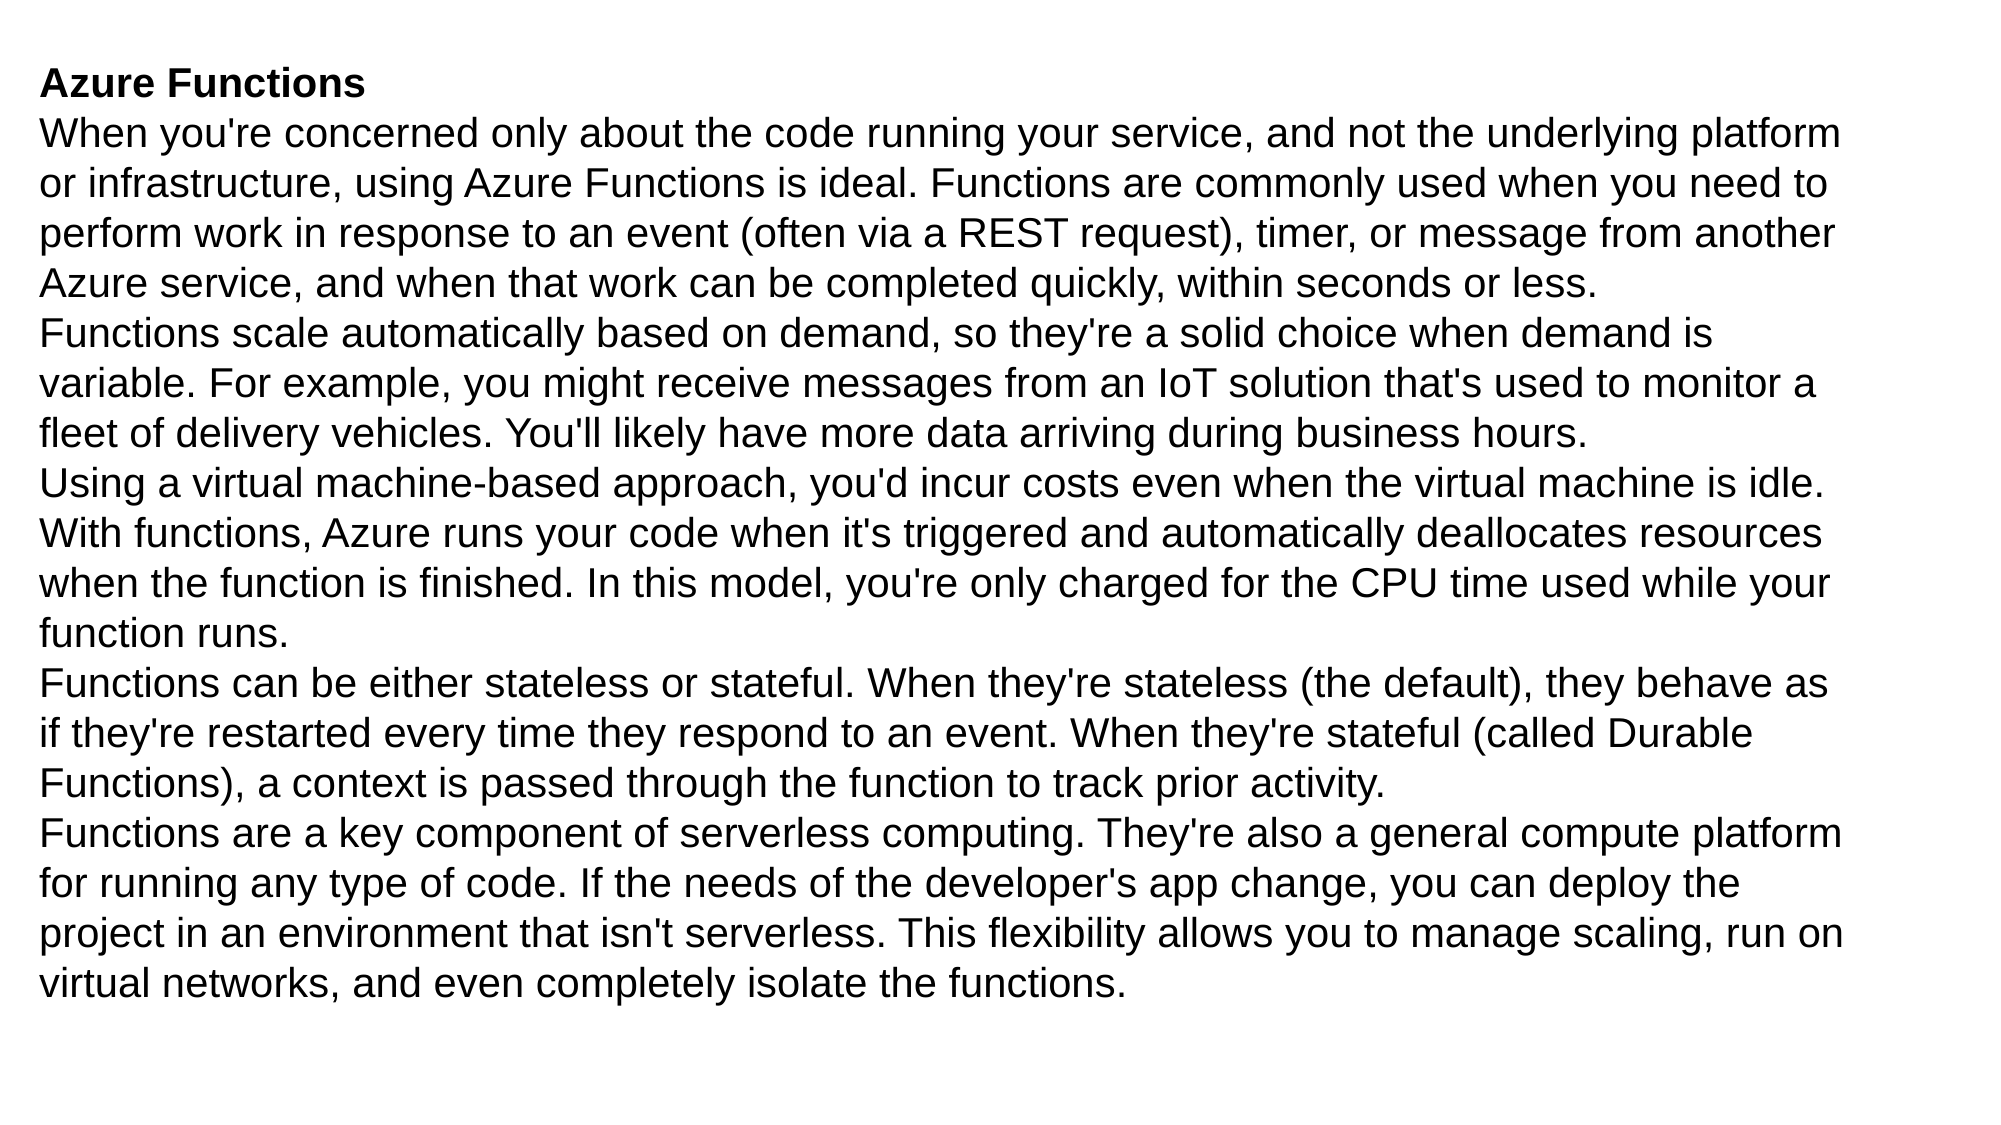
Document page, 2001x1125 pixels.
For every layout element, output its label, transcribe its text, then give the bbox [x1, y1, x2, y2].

text_box Azure Functions When you're concerned only about the code running your service, and not the underlying platform or infrastructure, using Azure Functions is ideal. Functions are commonly used when you need to perform work in response to an event (often via a REST request), timer, or message from another Azure service, and when that work can be completed quickly, within seconds or less. Functions scale automatically based on demand, so they're a solid choice when demand is variable. For example, you might receive messages from an IoT solution that's used to monitor a fleet of delivery vehicles. You'll likely have more data arriving during business hours. Using a virtual machine-based approach, you'd incur costs even when the virtual machine is idle. With functions, Azure runs your code when it's triggered and automatically deallocates resources when the function is finished. In this model, you're only charged for the CPU time used while your function runs. Functions can be either stateless or stateful. When they're stateless (the default), they behave as if they're restarted every time they respond to an event. When they're stateful (called Durable Functions), a context is passed through the function to track prior activity. Functions are a key component of serverless computing. They're also a general compute platform for running any type of code. If the needs of the developer's app change, you can deploy the project in an environment that isn't serverless. This flexibility allows you to manage scaling, run on virtual networks, and even completely isolate the functions. [24, 48, 1877, 1014]
